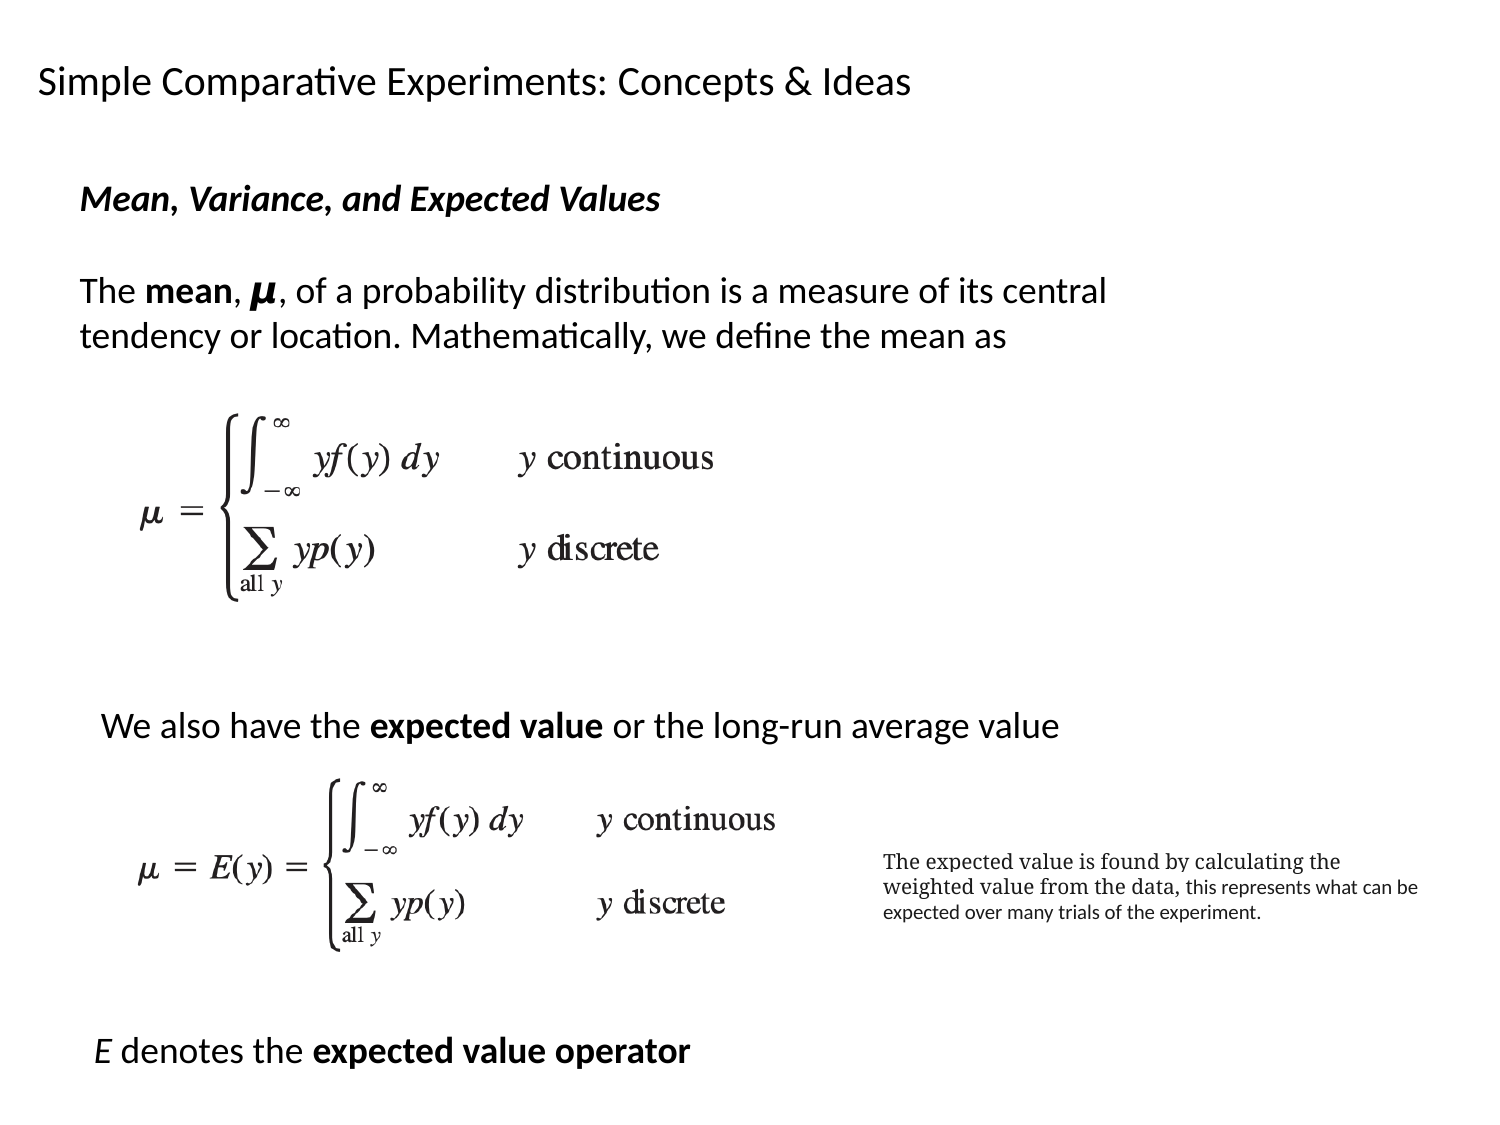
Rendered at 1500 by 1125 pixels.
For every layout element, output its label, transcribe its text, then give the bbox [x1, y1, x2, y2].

text_box Mean, Variance, and Expected Values [64, 137, 705, 233]
picture [64, 396, 830, 629]
text_box E denotes the expected value operator [79, 1018, 830, 1078]
picture [85, 762, 823, 969]
text_box We also have the expected value or the long-run average value [85, 693, 1094, 754]
text_box The mean, 𝞵, of a probability distribution is a measure of its central tendency or location. Mathematically, we define the mean as [64, 259, 1125, 364]
text_box The expected value is found by calculating the weighted value from the data, this represents what can be expected over many trials of the experiment. [868, 840, 1439, 931]
text_box Simple Comparative Experiments: Concepts & Ideas [23, 46, 1340, 111]
